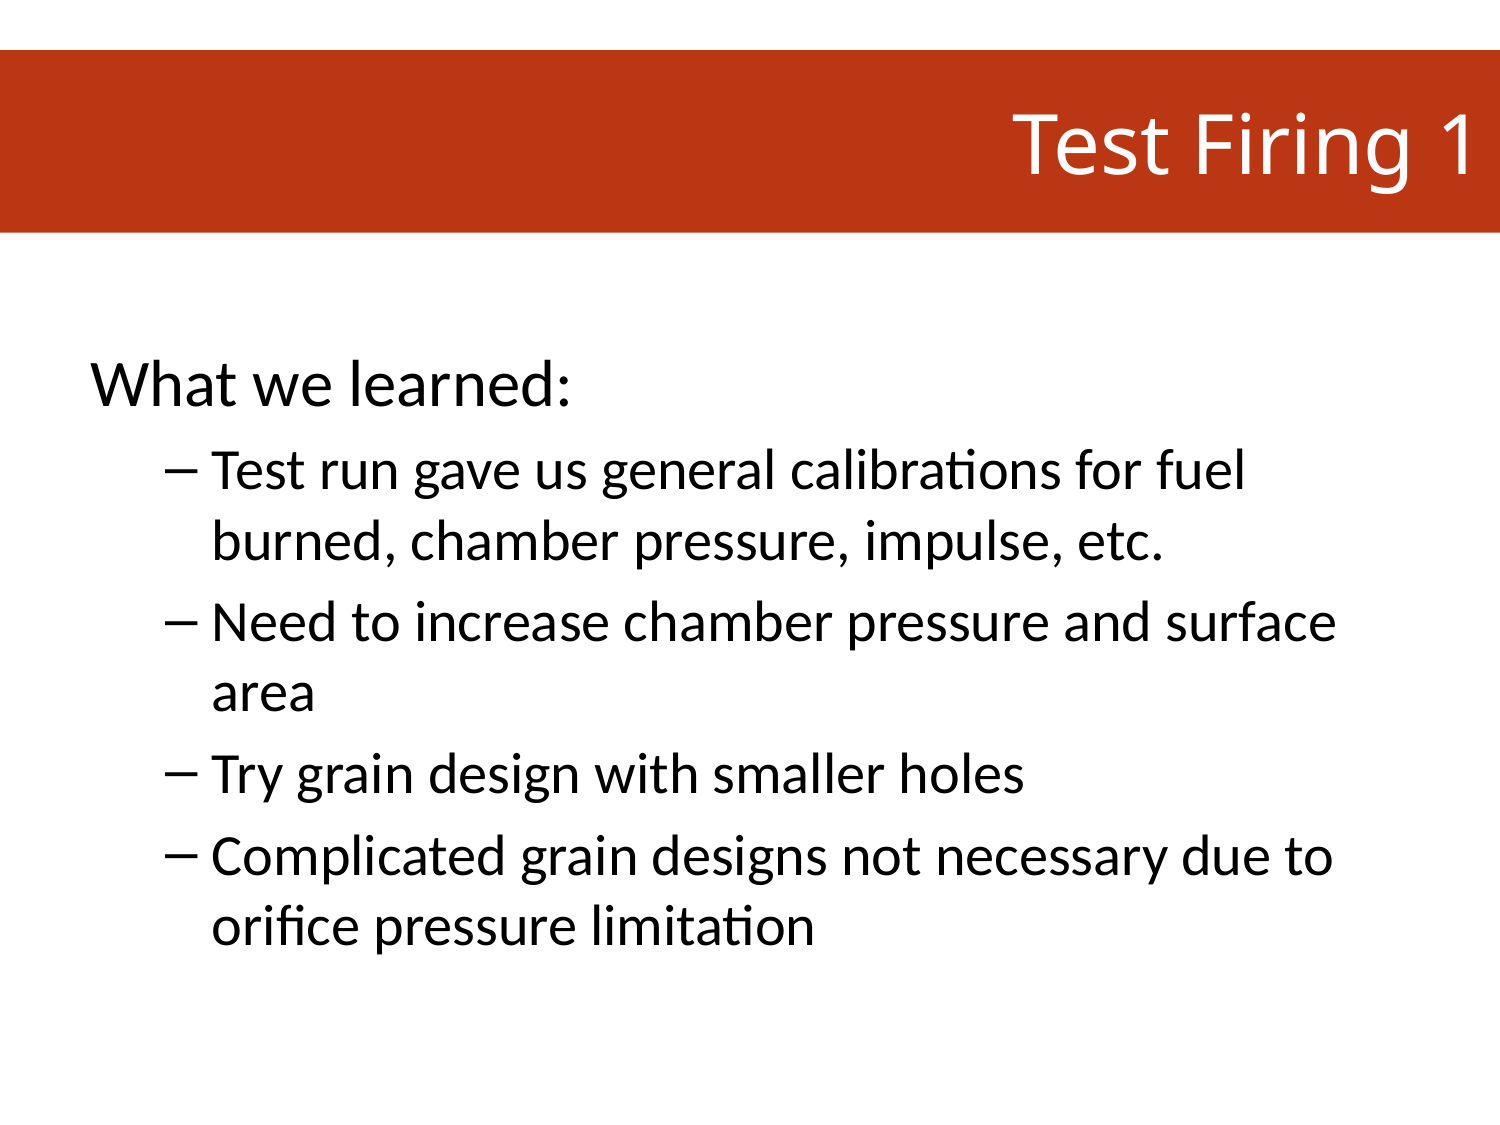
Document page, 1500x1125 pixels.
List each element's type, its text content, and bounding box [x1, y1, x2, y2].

list What we learned: Test run gave us general calibrations for fuel burned, chamber pressure, impulse, etc. Need to increase chamber pressure and surface area Try grain design with smaller holes Complicated grain designs not necessary due to orifice pressure limitation [75, 332, 1425, 1075]
text_box Test Firing 1 [0, 50, 1500, 233]
